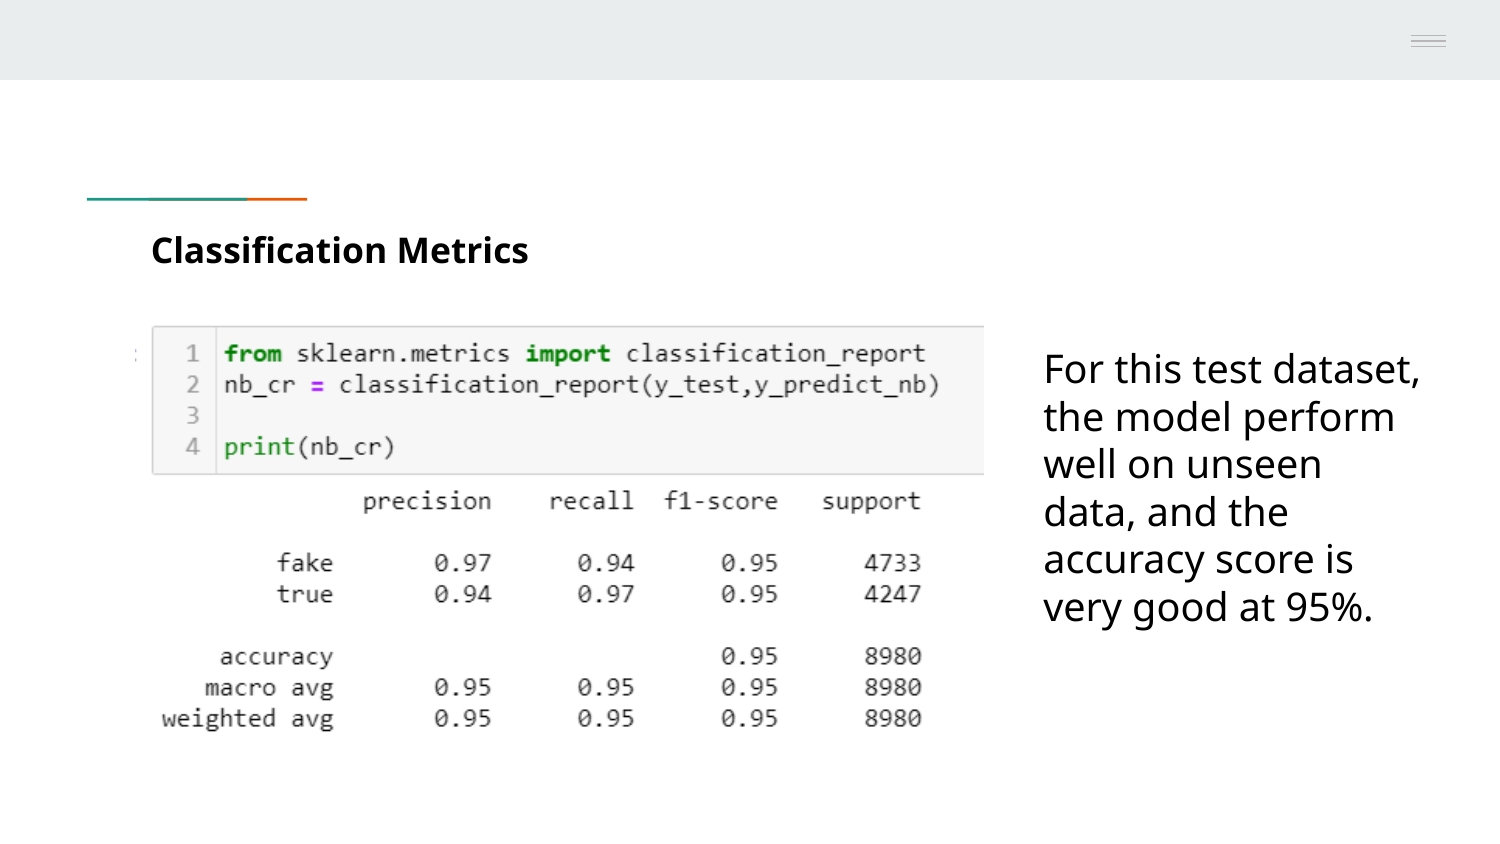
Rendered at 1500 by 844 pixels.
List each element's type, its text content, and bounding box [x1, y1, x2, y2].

picture [135, 309, 984, 775]
text_box For this test dataset, the model perform well on unseen data, and the accuracy score is very good at 95%. [1028, 329, 1438, 644]
text_box Classification Metrics [135, 212, 848, 308]
